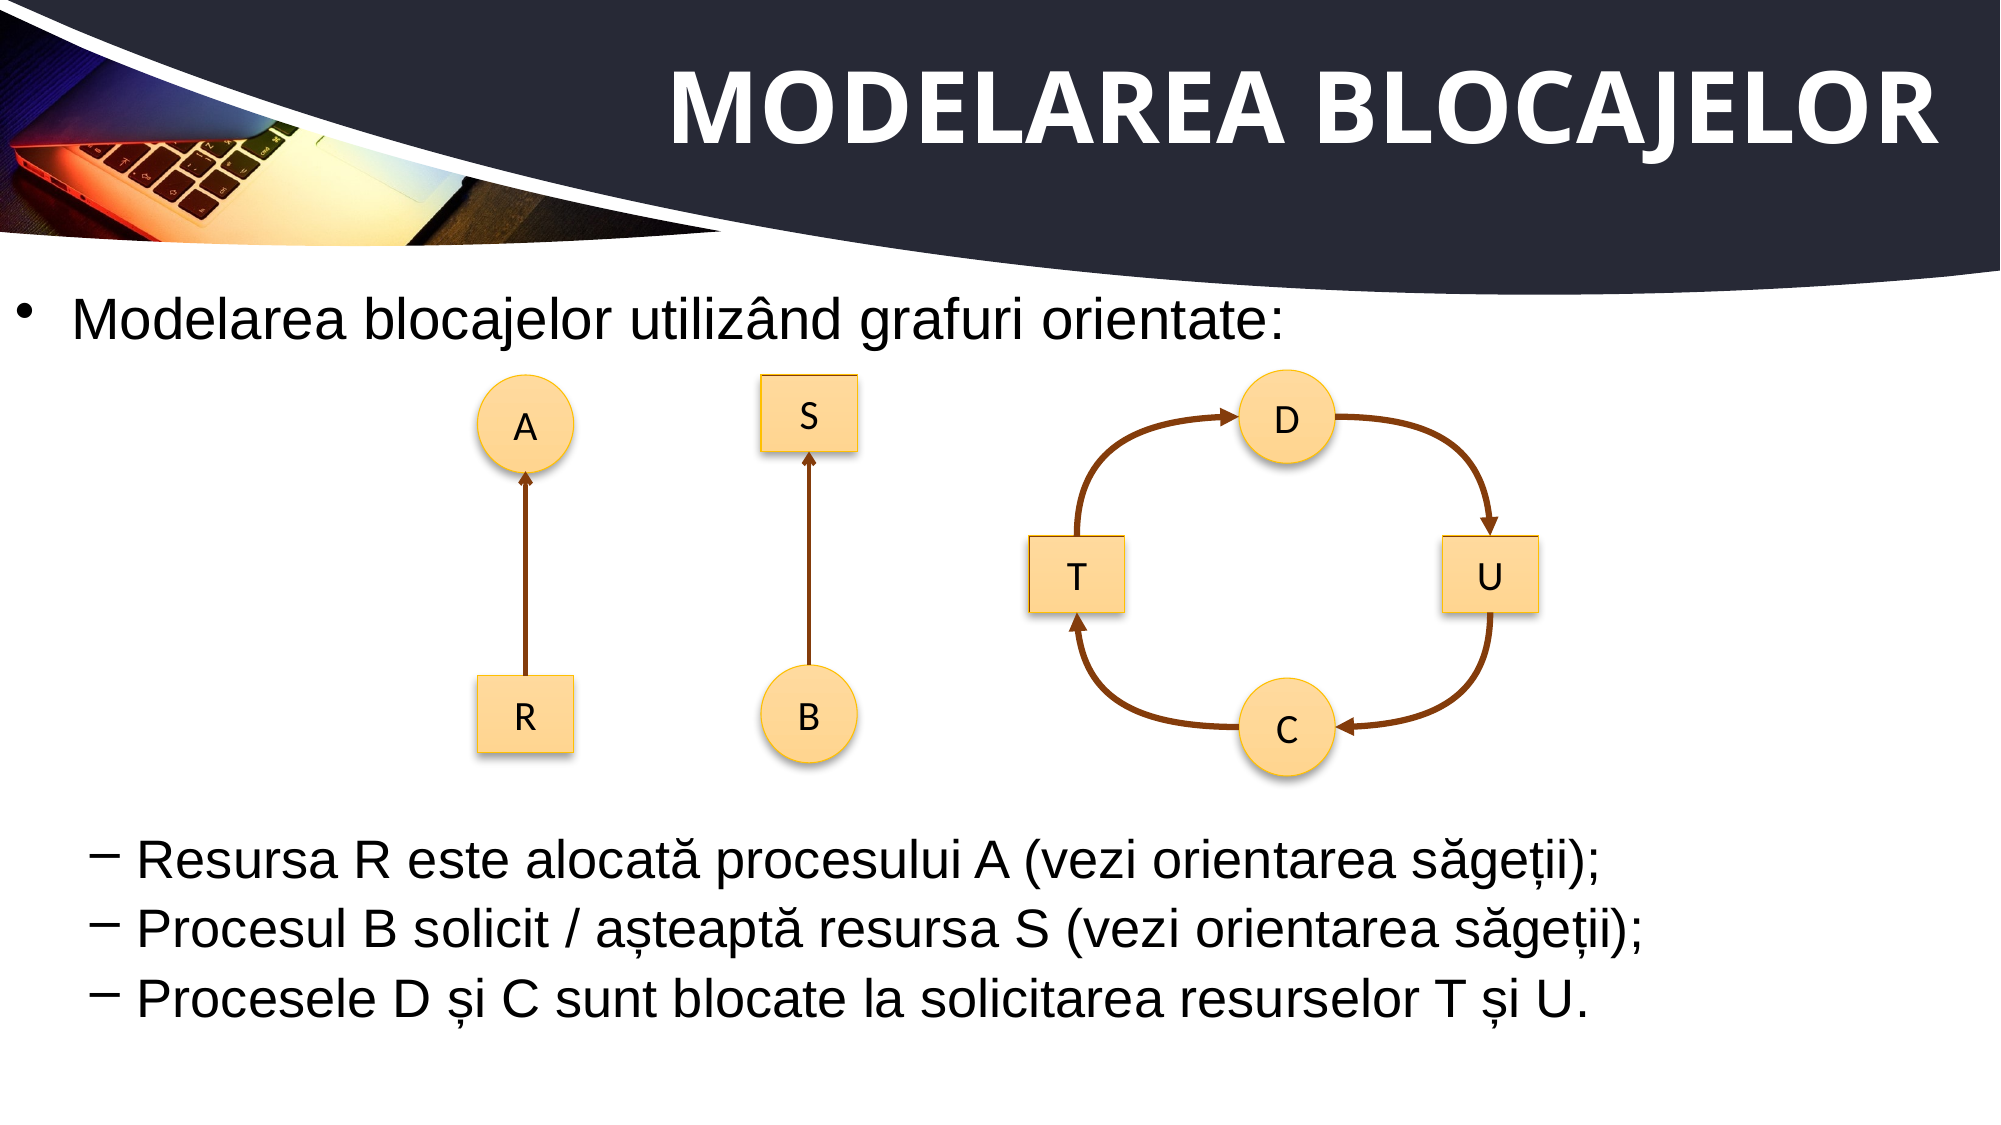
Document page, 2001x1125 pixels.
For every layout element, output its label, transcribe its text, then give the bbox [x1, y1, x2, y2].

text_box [1355, 592, 1470, 748]
text_box A [476, 374, 575, 474]
text_box S [760, 374, 858, 452]
text_box U [1442, 535, 1539, 613]
text_box R [477, 675, 574, 753]
text_box C [1238, 677, 1336, 777]
text_box T [1028, 535, 1125, 613]
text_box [1076, 612, 1240, 728]
picture [0, 9, 722, 247]
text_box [1098, 395, 1218, 558]
text_box B [760, 664, 858, 764]
text_box Modelarea blocajelor utilizând grafuri orientate: Resursa R este alocată procesului A (vezi orientarea săgeții); Procesul B solicit / așteaptă resursa S (vezi orientarea săgeții); Procesele D și C sunt blocate la solicitarea resurselor T și U. [0, 282, 1696, 1109]
title Modelarea blocajelor [137, 2, 2000, 220]
text_box D [1238, 369, 1336, 464]
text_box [1335, 416, 1491, 536]
